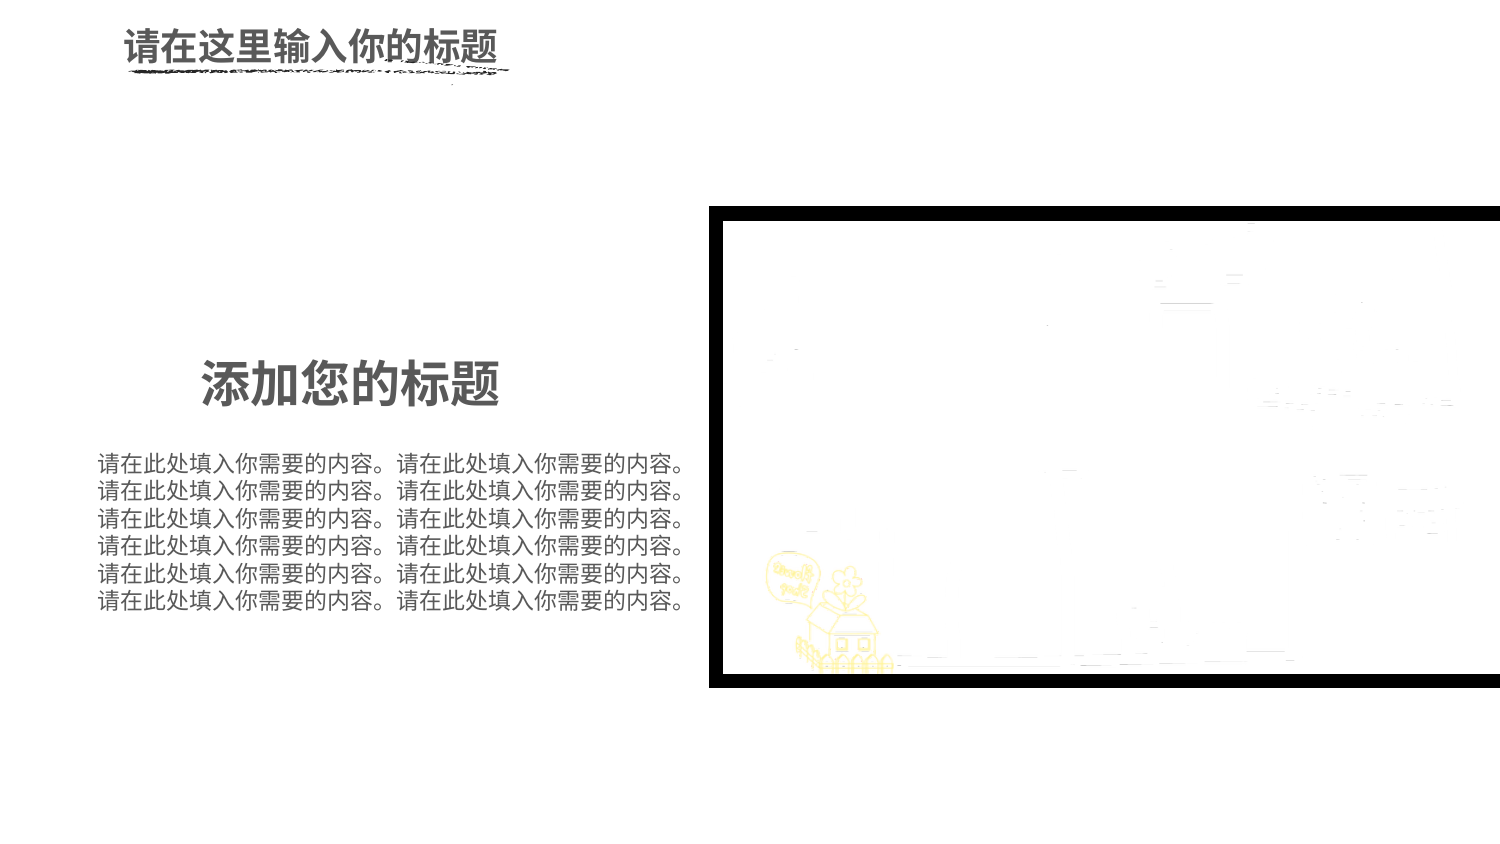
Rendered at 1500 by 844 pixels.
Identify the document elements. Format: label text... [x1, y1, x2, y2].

text_box 请在这里输入你的标题 [111, 17, 522, 74]
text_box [128, 56, 510, 82]
text_box 添加您的标题 [187, 346, 535, 478]
text_box 请在此处填入你需要的内容。请在此处填入你需要的内容。请在此处填入你需要的内容。请在此处填入你需要的内容。请在此处填入你需要的内容。请在此处填入你需要的内容。请在此处填入你需要的内容。请在此处填入你需要的内容。请在此处填入你需要的内容。请在此处填入你需要的内容。请在此处填入你需要的内容。请在此处填入你需要的内容。 [86, 443, 696, 648]
picture [723, 220, 1500, 674]
